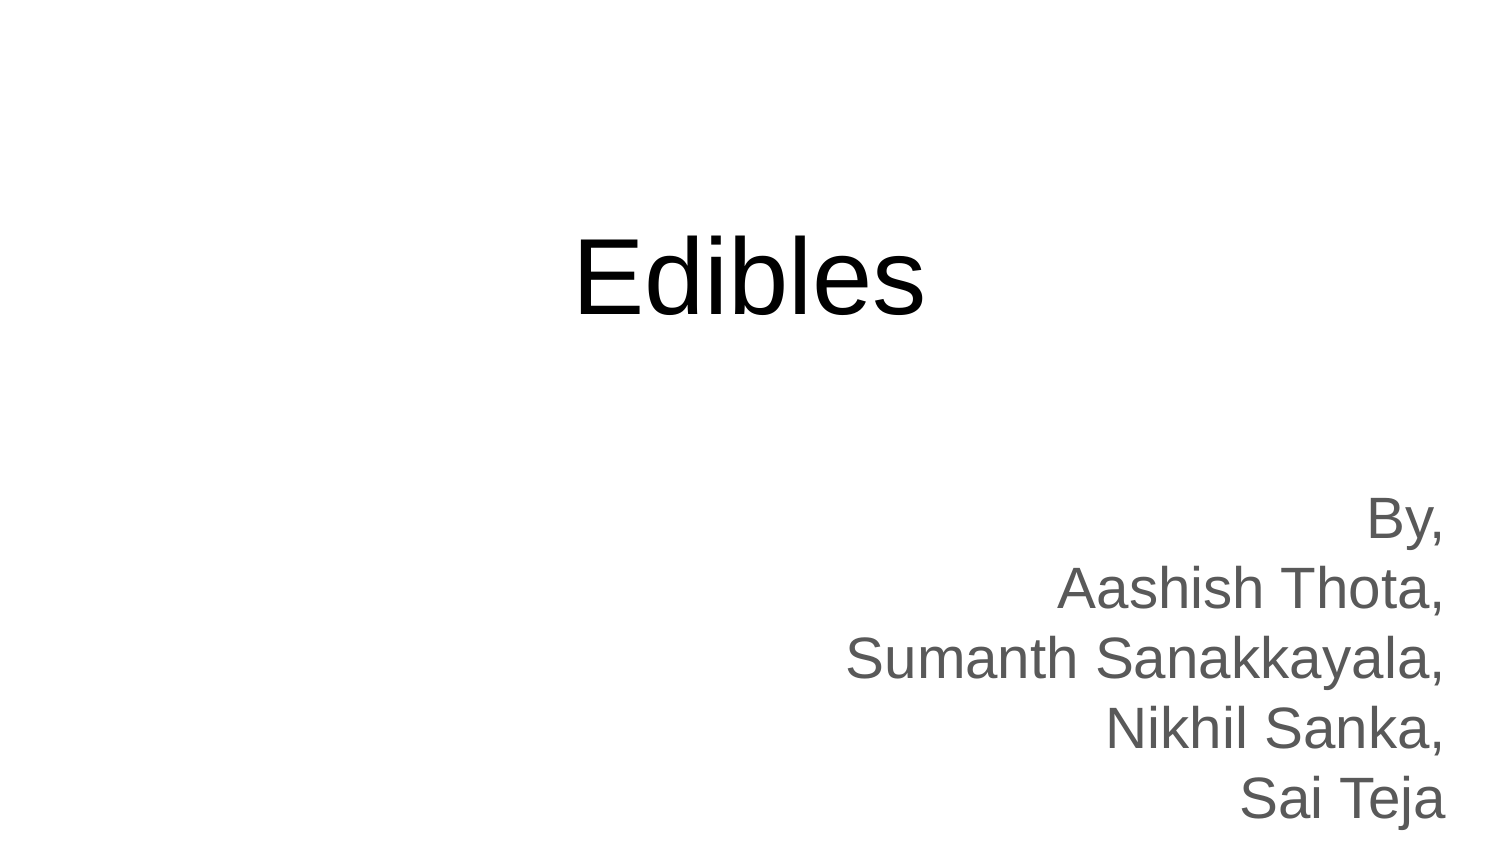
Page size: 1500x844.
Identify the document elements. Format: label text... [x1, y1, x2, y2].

subtitle By, Aashish Thota, Sumanth Sanakkayala, Nikhil Sanka, Sai Teja [51, 464, 1462, 829]
title Edibles [51, 14, 1449, 351]
